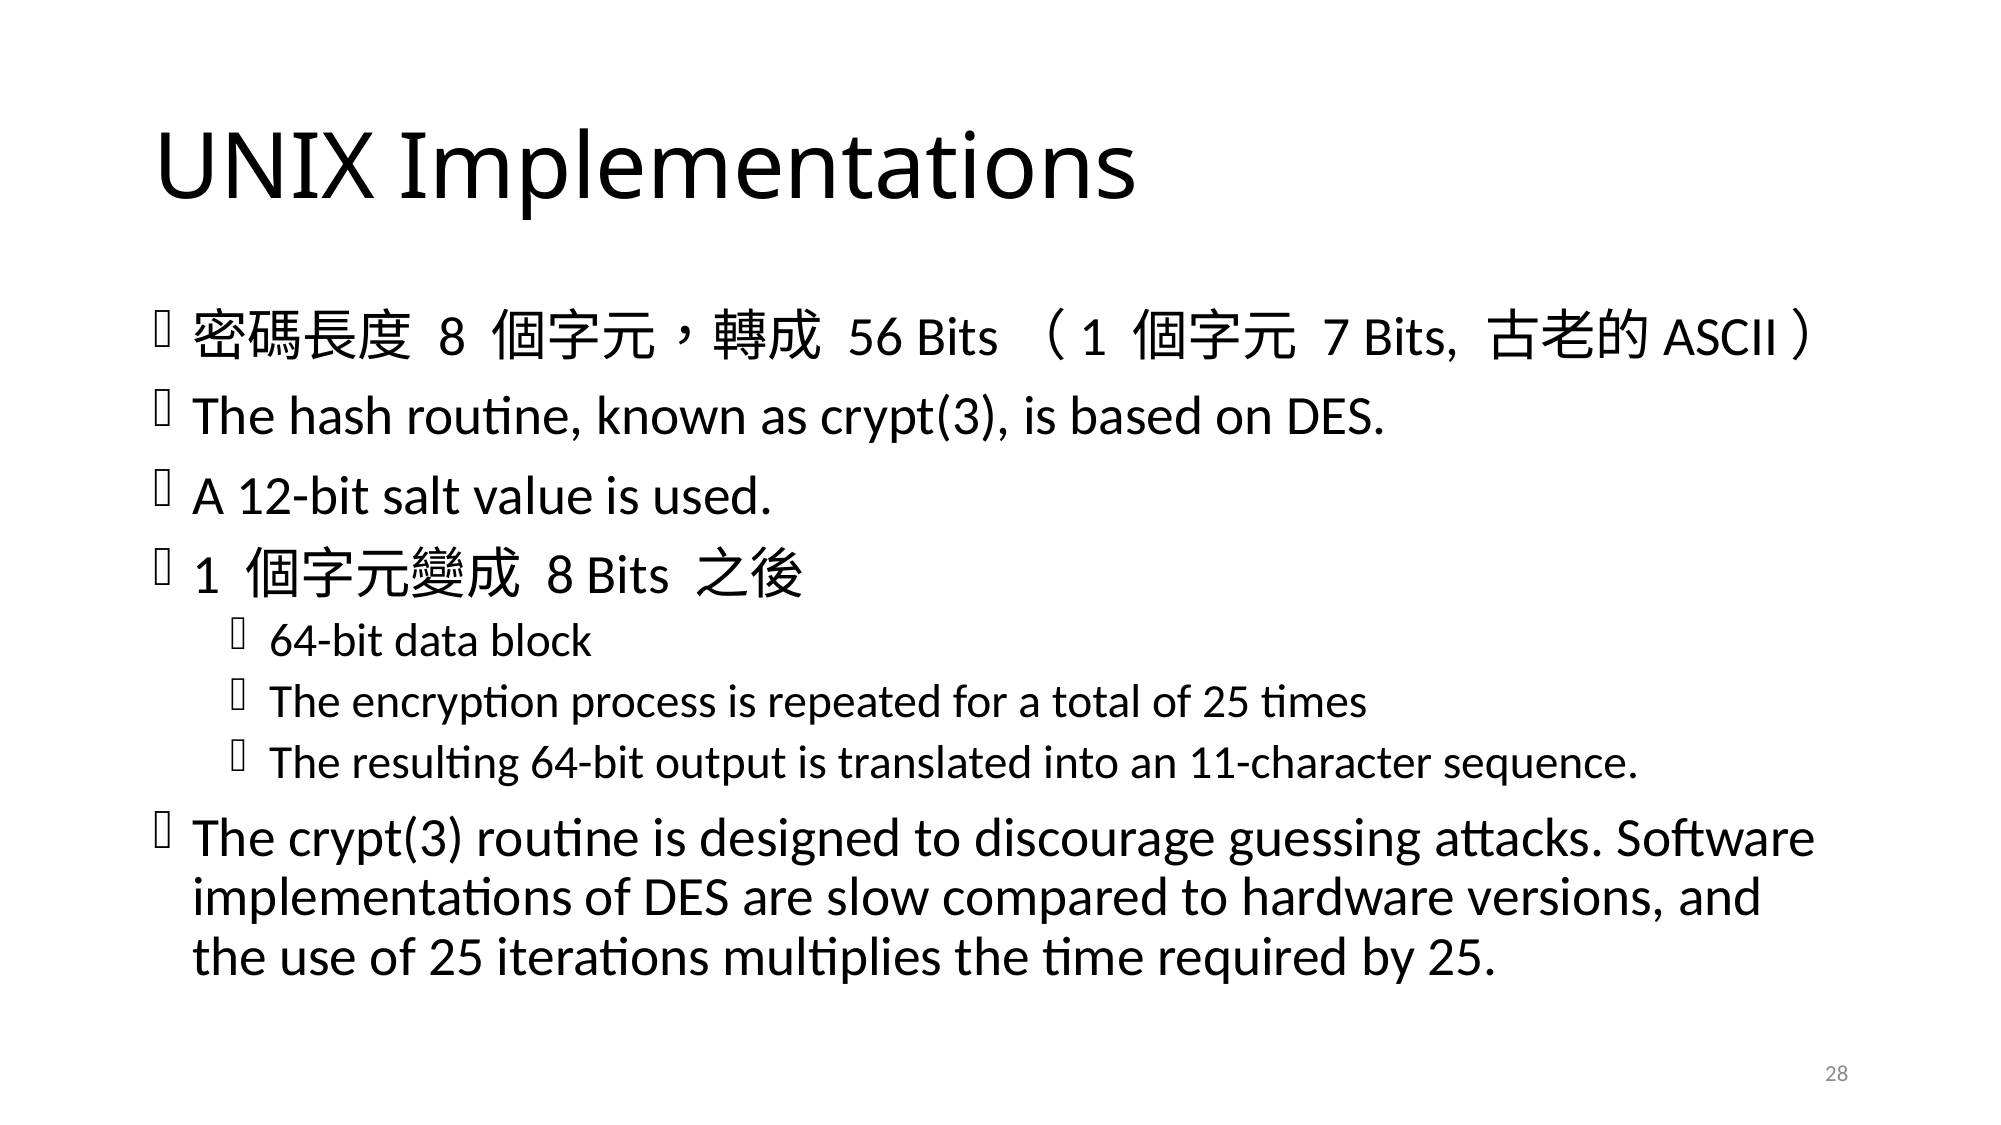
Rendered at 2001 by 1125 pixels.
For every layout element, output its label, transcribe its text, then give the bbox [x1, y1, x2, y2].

title UNIX Implementations [138, 60, 1864, 278]
list 密碼長度 8 個字元，轉成 56 Bits（1 個字元 7 Bits, 古老的ASCII） The hash routine, known as crypt(3), is based on DES. A 12-bit salt value is used. 1 個字元變成 8 Bits 之後 64-bit data block The encryption process is repeated for a total of 25 times The resulting 64-bit output is translated into an 11-character sequence. The crypt(3) routine is designed to discourage guessing attacks. Software implementations of DES are slow compared to hardware versions, and the use of 25 iterations multiplies the time required by 25. [138, 299, 1864, 1014]
slide_number 28 [1413, 1042, 1864, 1103]
